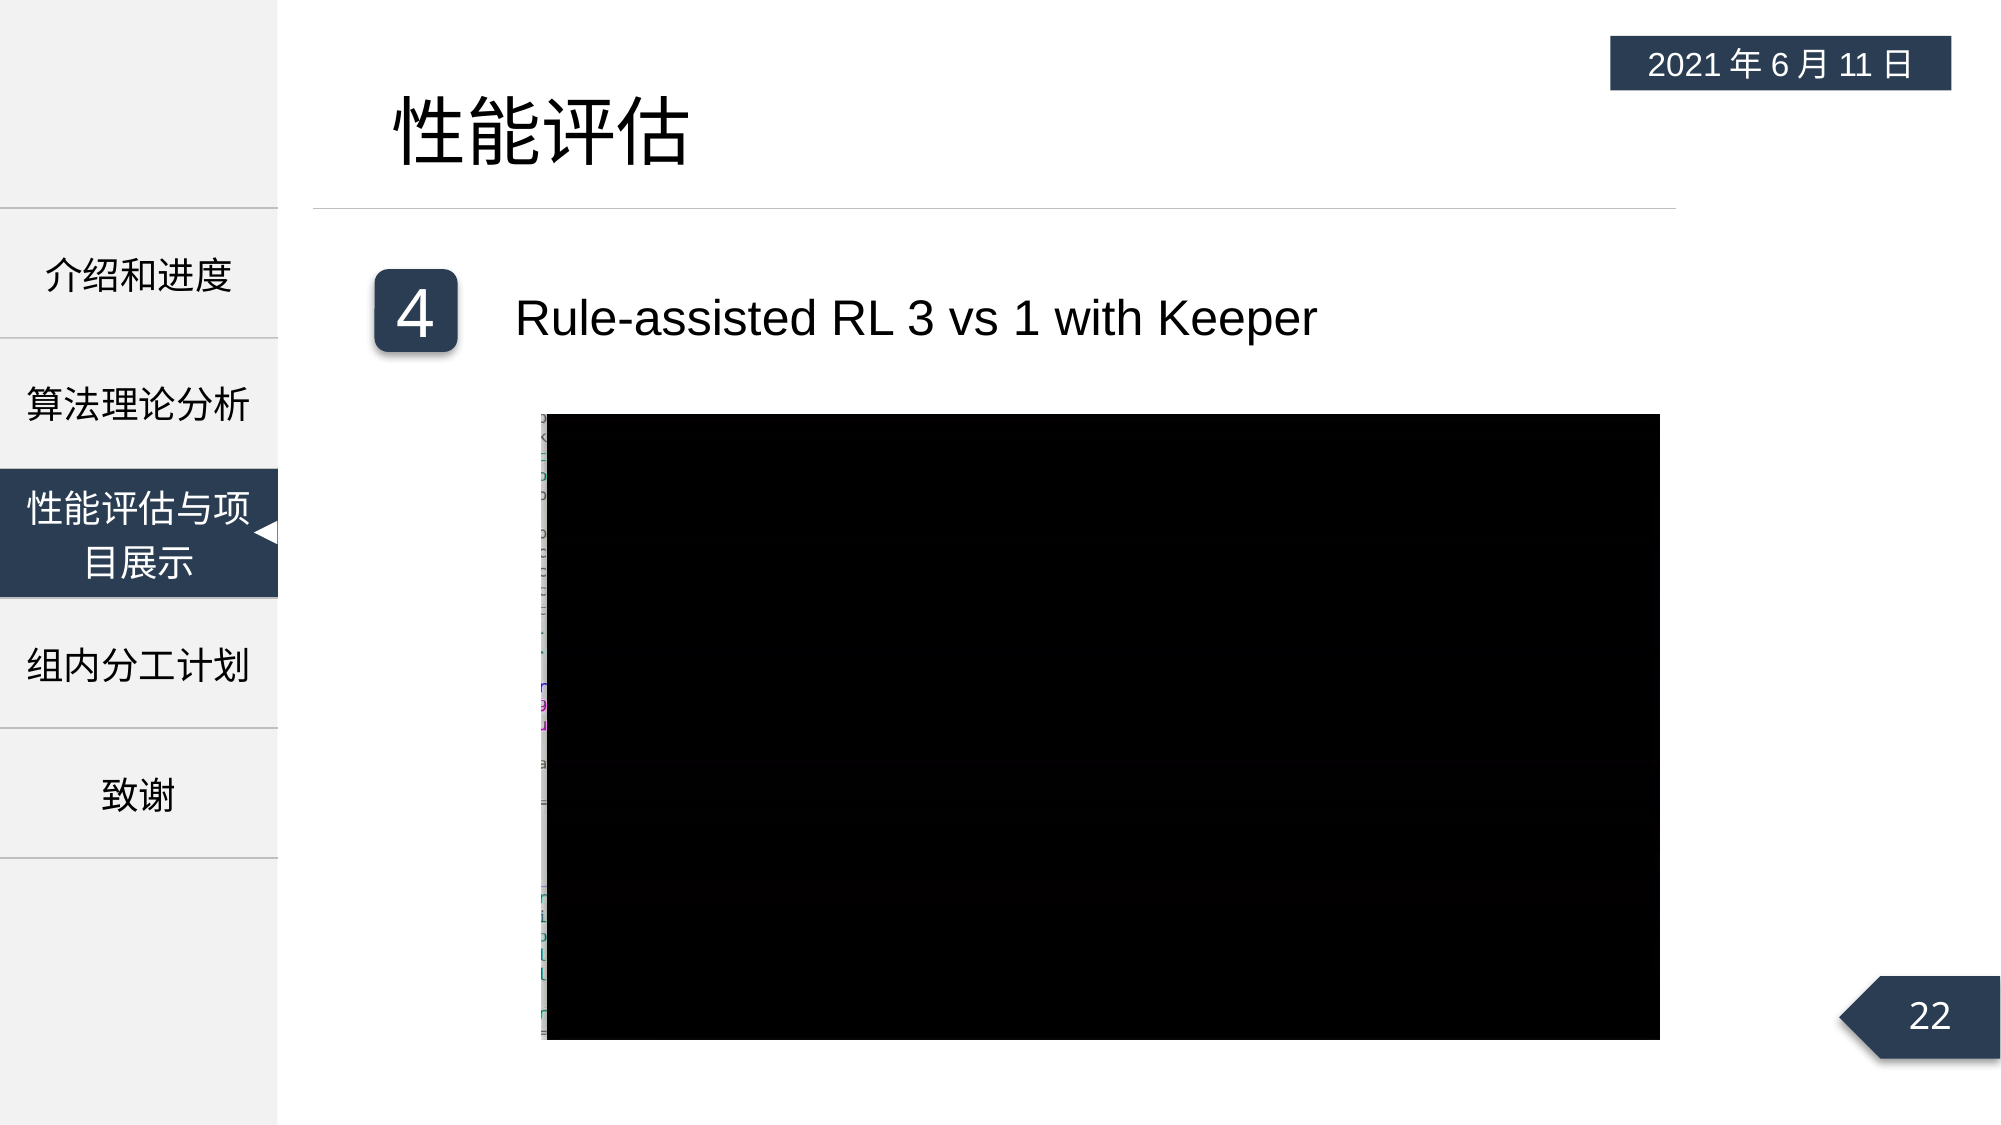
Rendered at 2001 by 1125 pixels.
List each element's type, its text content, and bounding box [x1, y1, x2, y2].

text_box 2021年6月11日 [1610, 35, 1952, 91]
text_box 4 [373, 268, 459, 354]
text_box 性能评估 [376, 76, 706, 182]
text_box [541, 413, 1661, 1041]
text_box Rule-assisted RL 3 vs 1 with Keeper [499, 277, 1375, 413]
